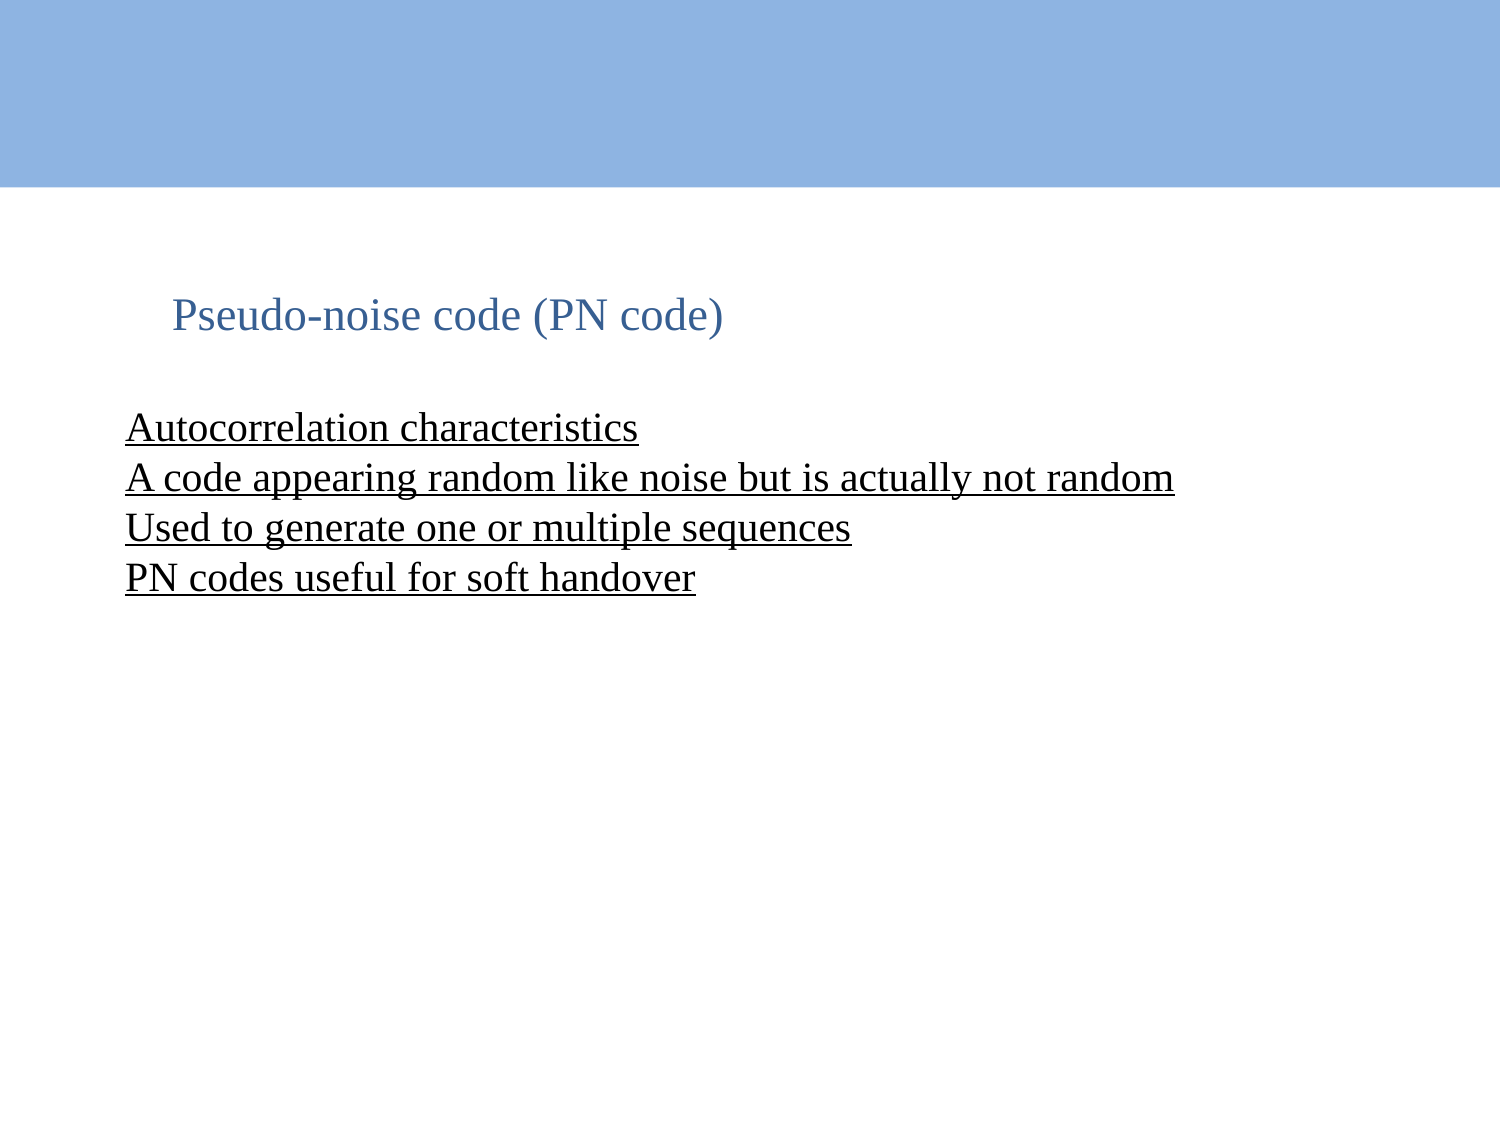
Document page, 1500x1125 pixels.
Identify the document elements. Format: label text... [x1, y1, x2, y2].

list Autocorrelation characteristics A code appearing random like noise but is actually not random Used to generate one or multiple sequences PN codes useful for soft handover [125, 399, 1460, 1038]
title Pseudo-noise code (PN code) [171, 283, 1328, 398]
